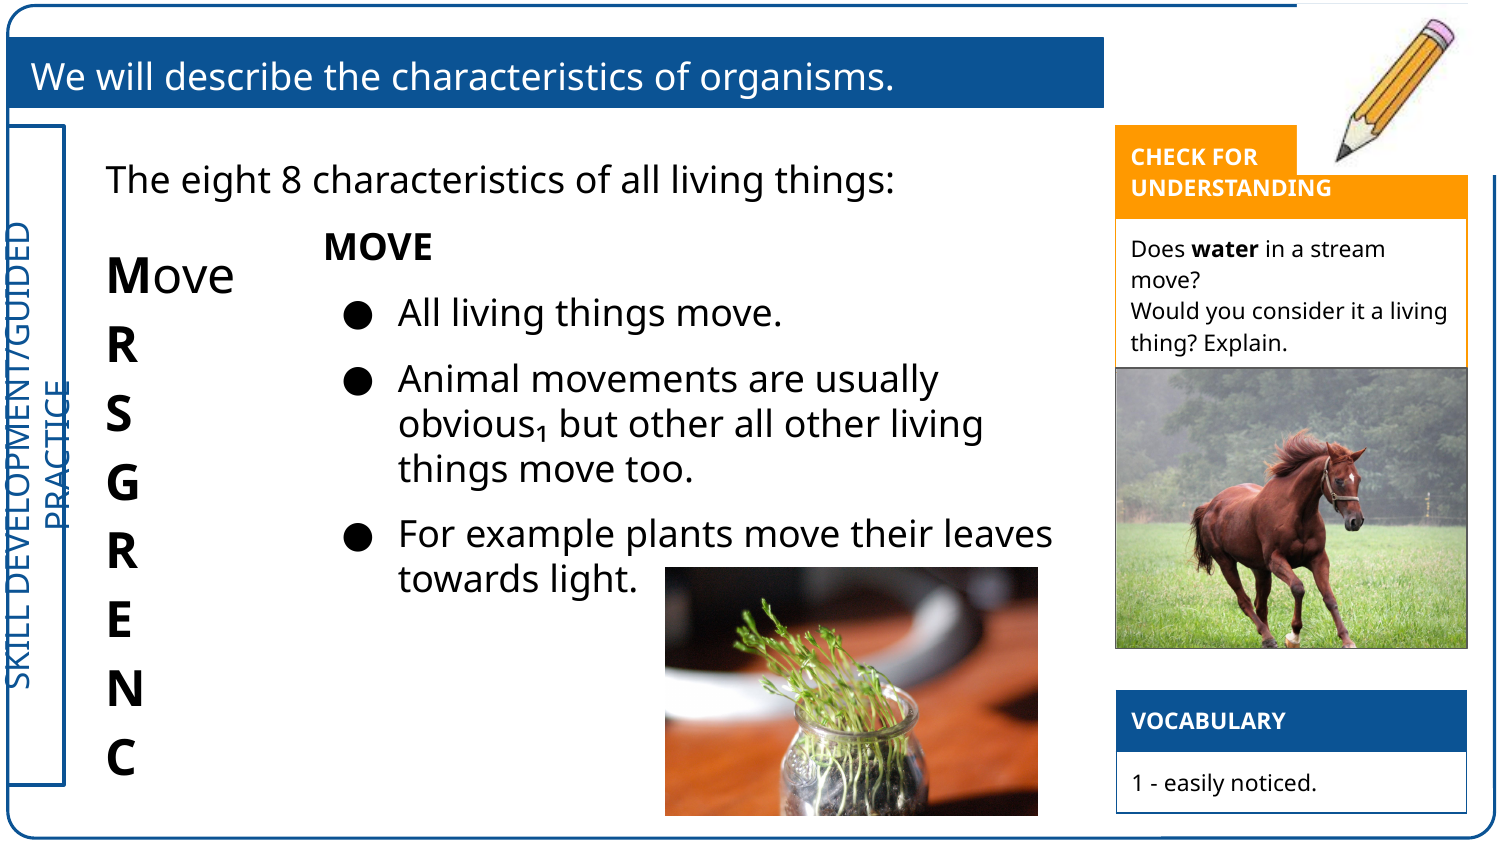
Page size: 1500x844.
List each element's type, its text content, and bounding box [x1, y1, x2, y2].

picture [1296, 4, 1500, 175]
table_cell 1 - easily noticed. [1117, 752, 1466, 812]
table_header CHECK FOR UNDERSTANDING [1116, 126, 1466, 217]
table_header VOCABULARY [1117, 691, 1466, 751]
subtitle We will describe the characteristics of organisms. [15, 43, 1097, 101]
text_box MOVE All living things move. Animal movements are usually obvious₁ but other all other living things move too. For example plants move their leaves towards light. [307, 207, 1098, 527]
list The eight 8 characteristics of all living things: Move R S G R E N C [90, 134, 1104, 645]
table_cell Does water in a stream move? Would you consider it a living thing? Explain. [1116, 219, 1466, 367]
picture [664, 567, 1038, 817]
picture [1116, 368, 1467, 648]
